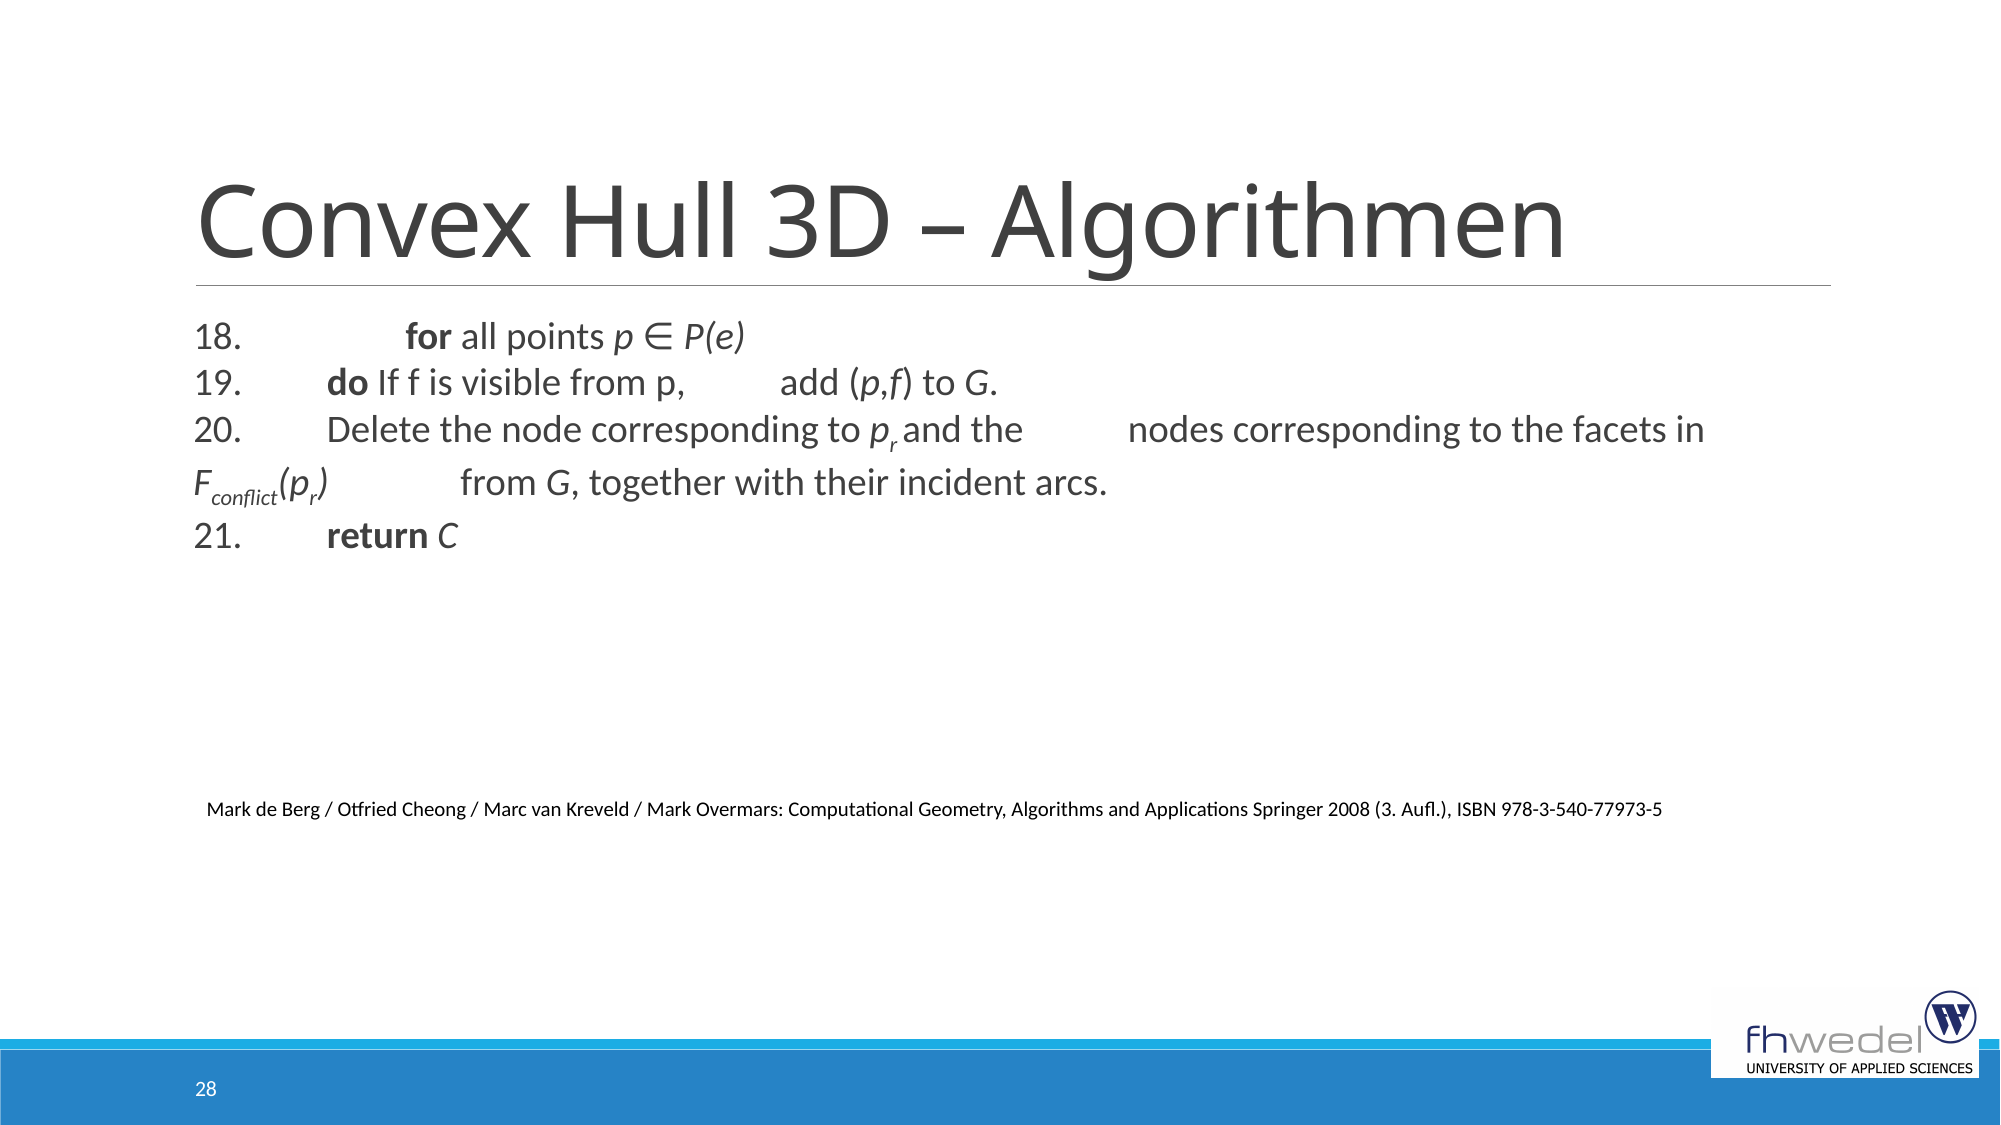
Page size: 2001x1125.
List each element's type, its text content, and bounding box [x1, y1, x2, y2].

title Convex Hull 3D – Algorithmen [180, 47, 1830, 285]
picture [1711, 987, 1979, 1078]
text_box Mark de Berg / Otfried Cheong / Marc van Kreveld / Mark Overmars: Computational Geometry, Algorithms and Applications Springer 2008 (3. Aufl.), ISBN 978-3-540-77973-5 [191, 787, 1679, 828]
list 18. for all points p ∈ P(e) 19. do If f is visible from p, add (p,f) to G. 20. Delete the node corresponding to pr and the nodes corresponding to the facets in Fconflict(pr) from G, together with their incident arcs. 21. return C [180, 302, 1830, 711]
slide_number 28 [180, 1057, 396, 1118]
